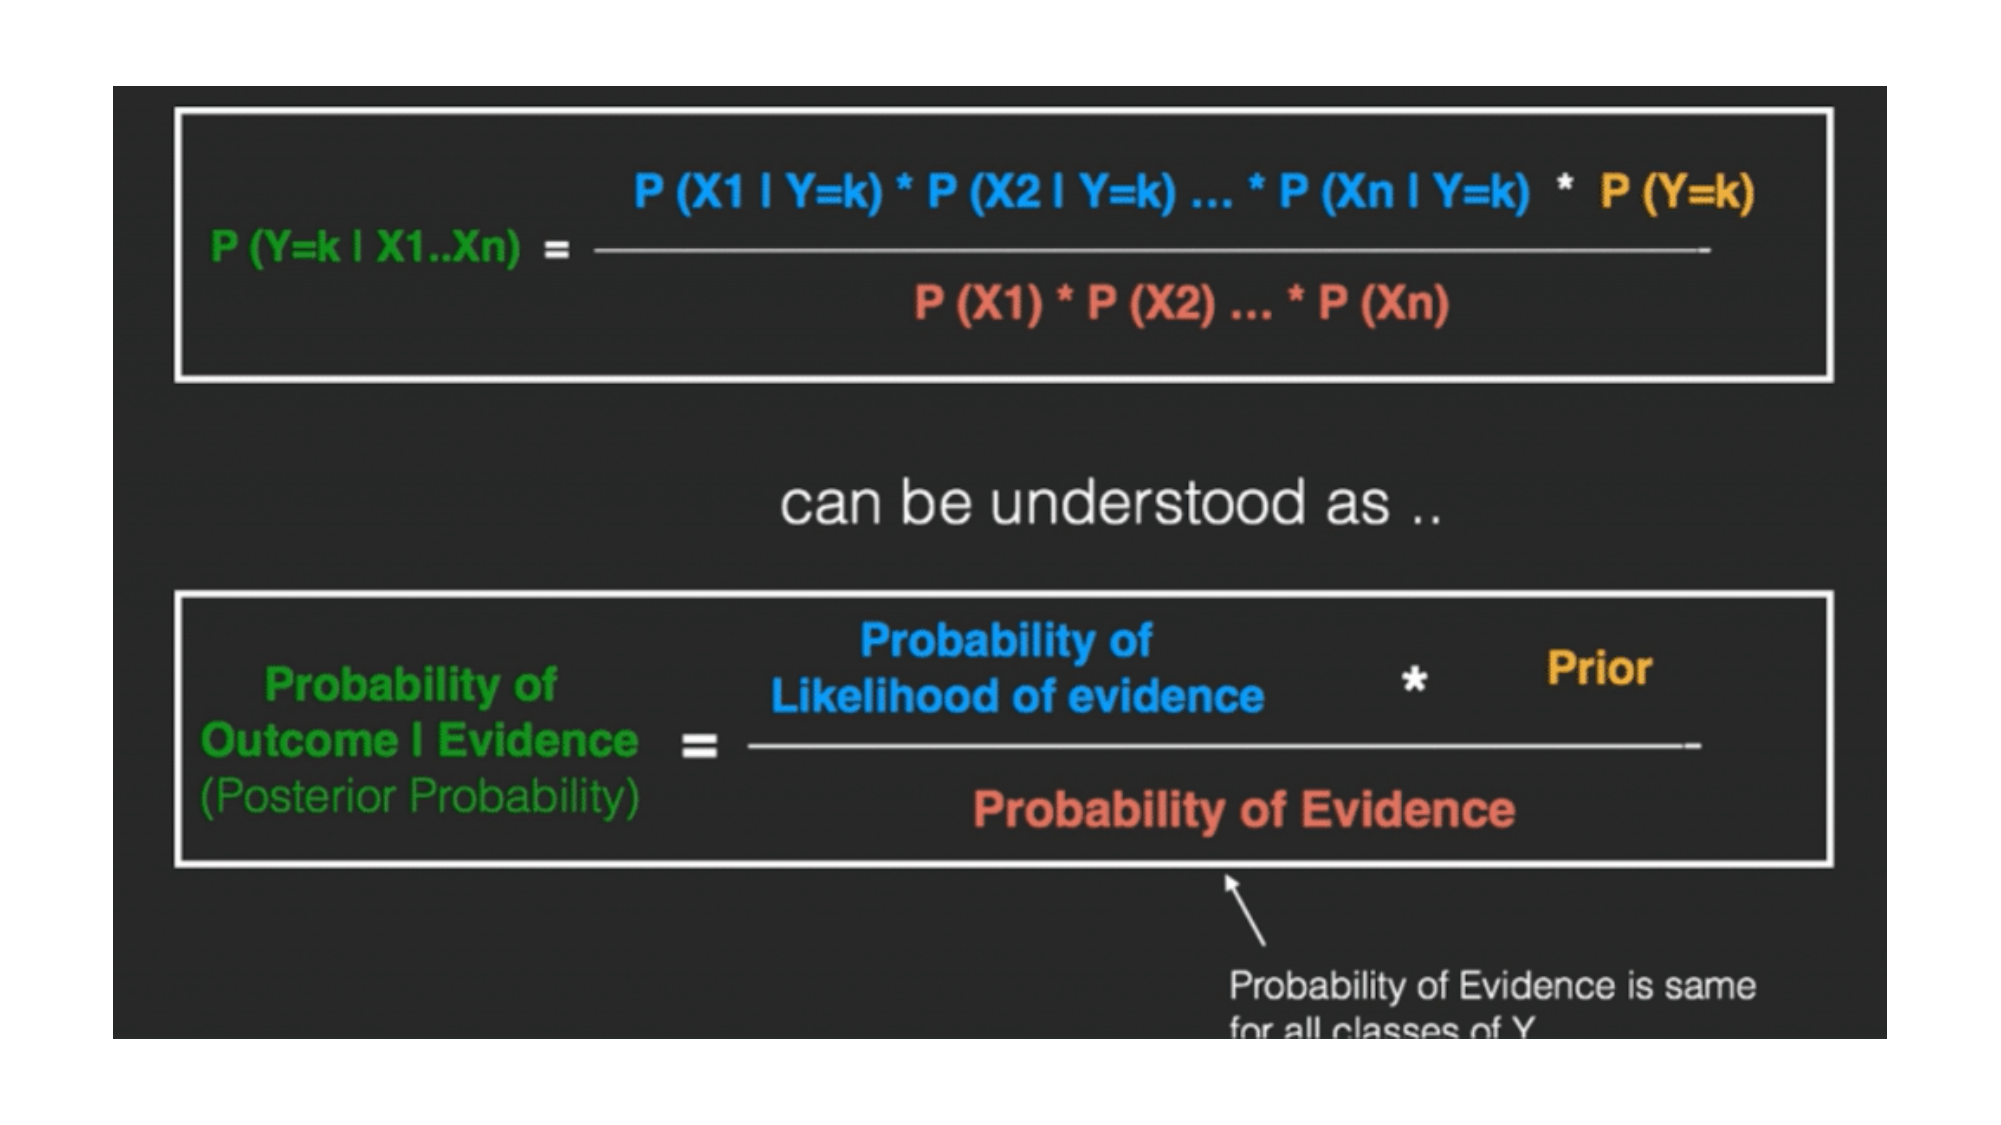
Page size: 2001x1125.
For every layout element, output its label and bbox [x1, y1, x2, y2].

picture [113, 86, 1887, 1039]
